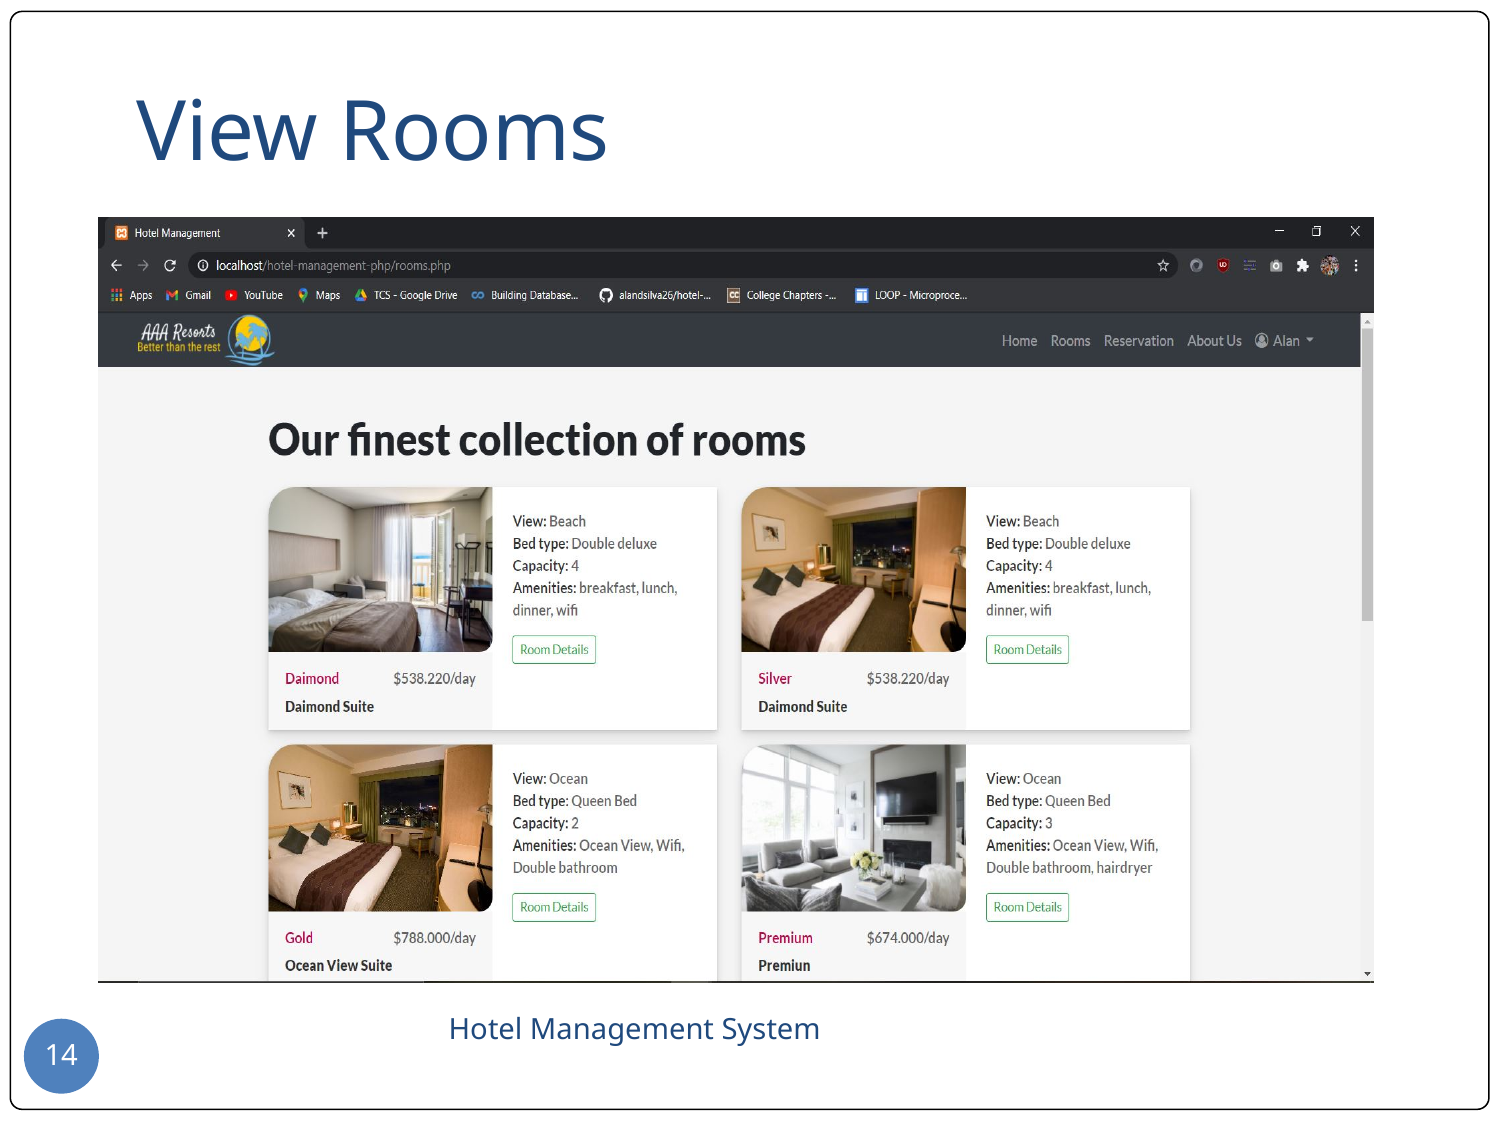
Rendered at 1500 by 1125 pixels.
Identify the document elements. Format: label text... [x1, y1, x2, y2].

text_box 14 [23, 1018, 99, 1094]
text_box Hotel Management System [433, 1007, 1084, 1083]
picture [98, 216, 1375, 984]
title View Rooms [121, 47, 1397, 193]
